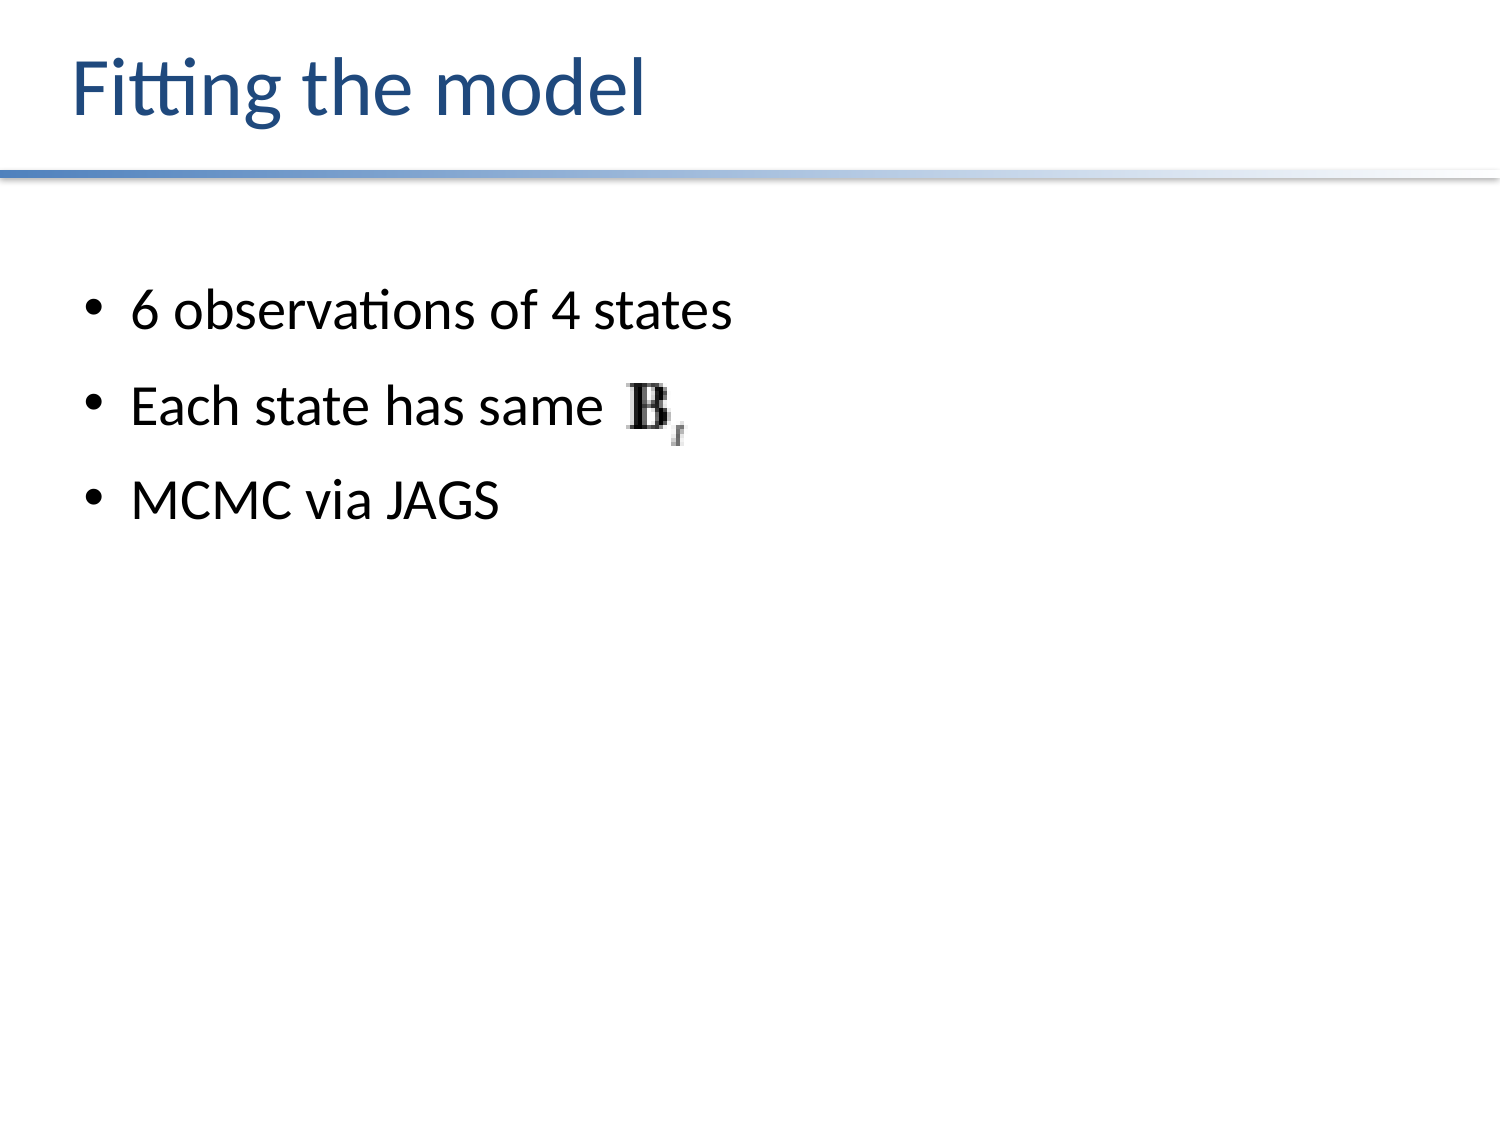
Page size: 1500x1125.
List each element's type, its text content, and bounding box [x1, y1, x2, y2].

text_box [0, 169, 1500, 178]
text_box 6 observations of 4 states Each state has same MCMC via JAGS [67, 262, 1198, 541]
title Fitting the model [0, 0, 1500, 165]
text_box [617, 365, 697, 456]
